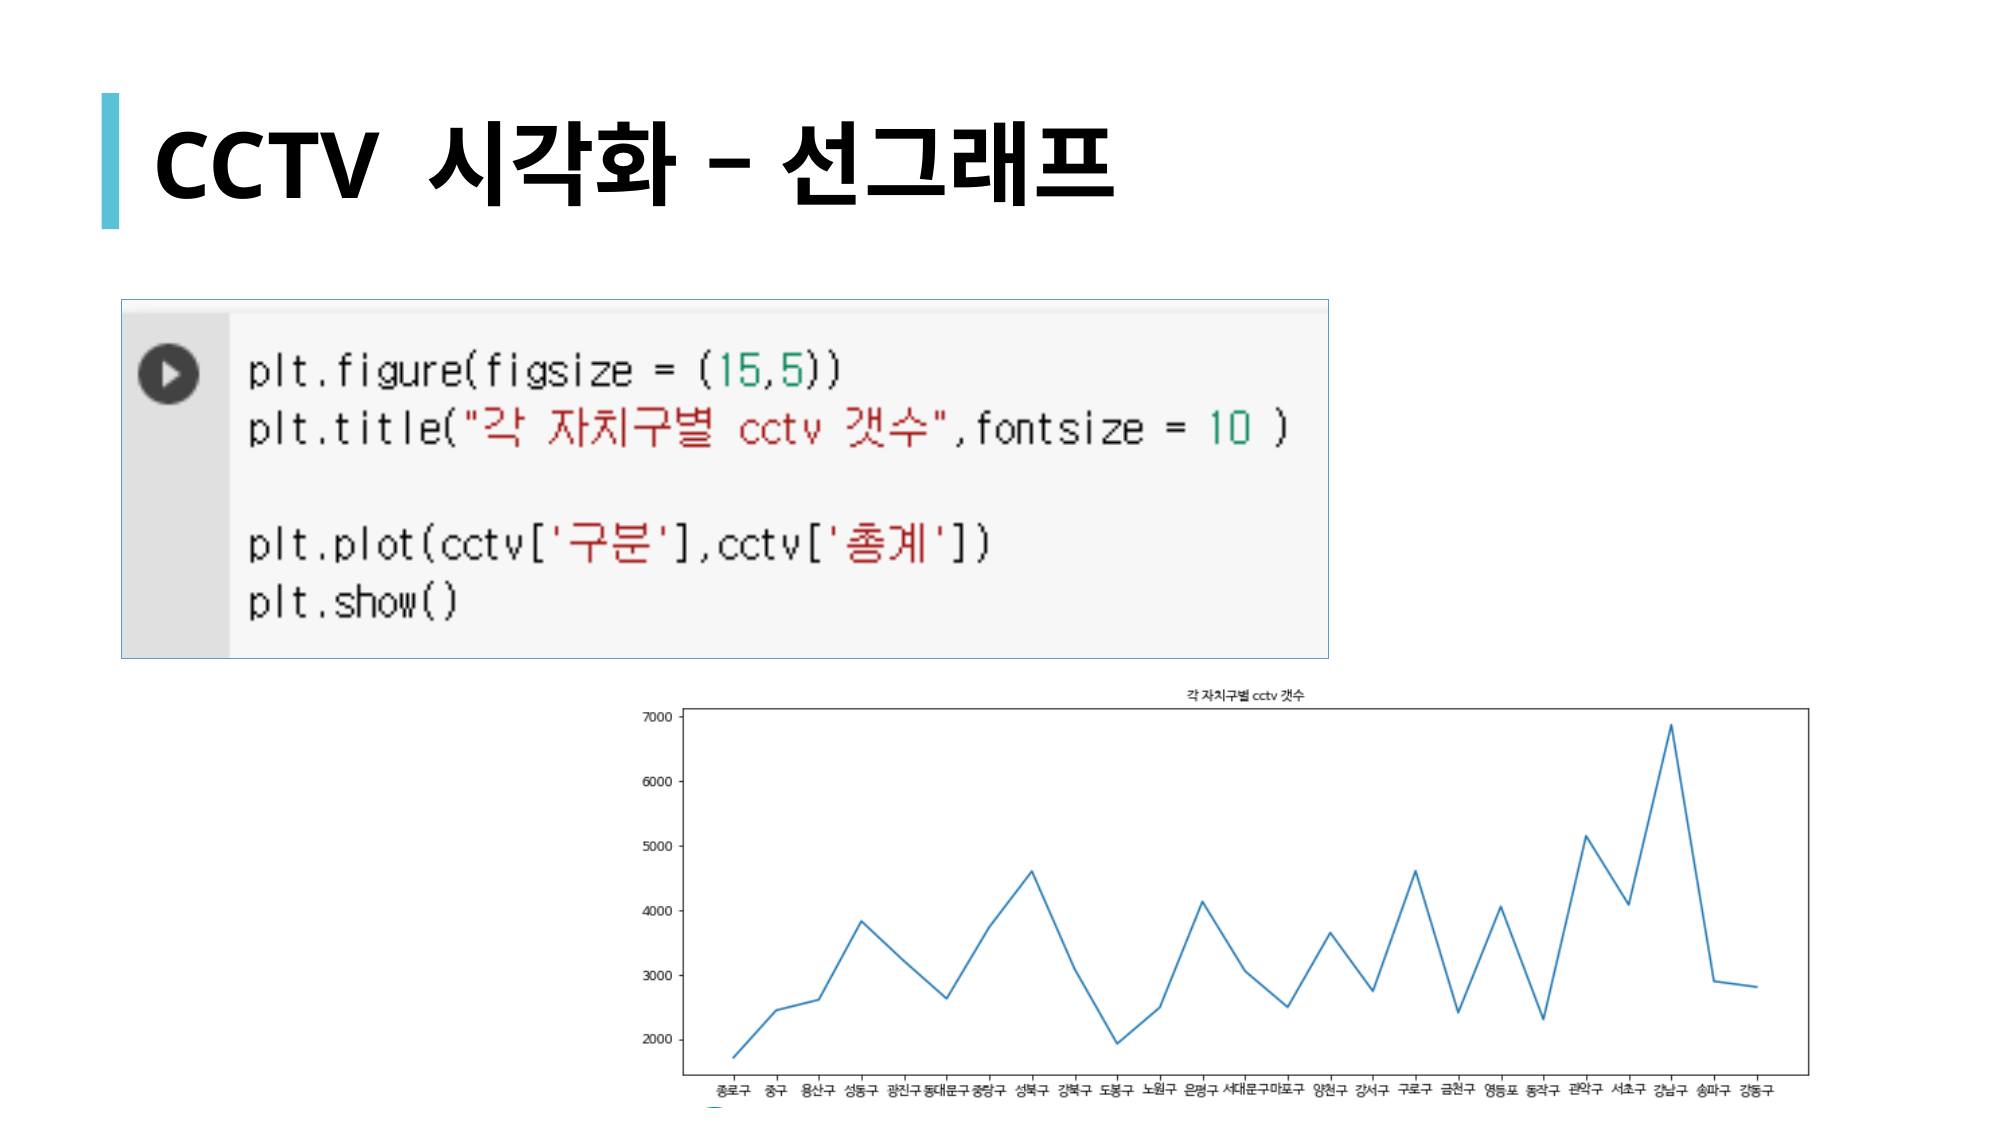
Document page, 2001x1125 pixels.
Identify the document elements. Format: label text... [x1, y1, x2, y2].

title CCTV 시각화 – 선그래프 [137, 59, 1863, 278]
picture [633, 680, 1827, 1108]
picture [121, 299, 1329, 659]
